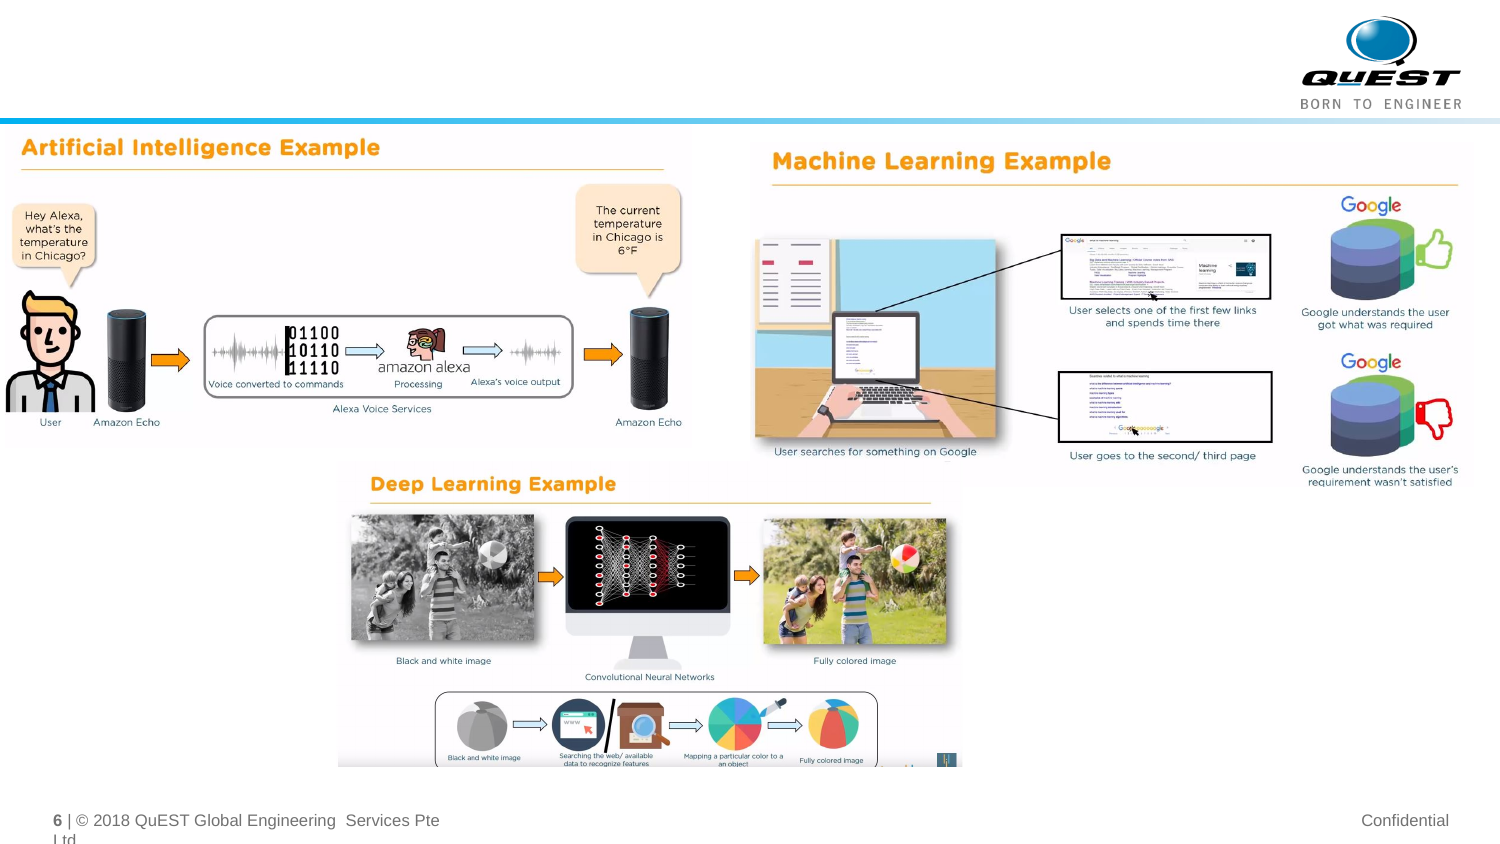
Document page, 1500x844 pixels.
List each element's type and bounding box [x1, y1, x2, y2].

picture [1301, 16, 1461, 109]
picture [336, 142, 1474, 767]
picture [5, 124, 692, 448]
